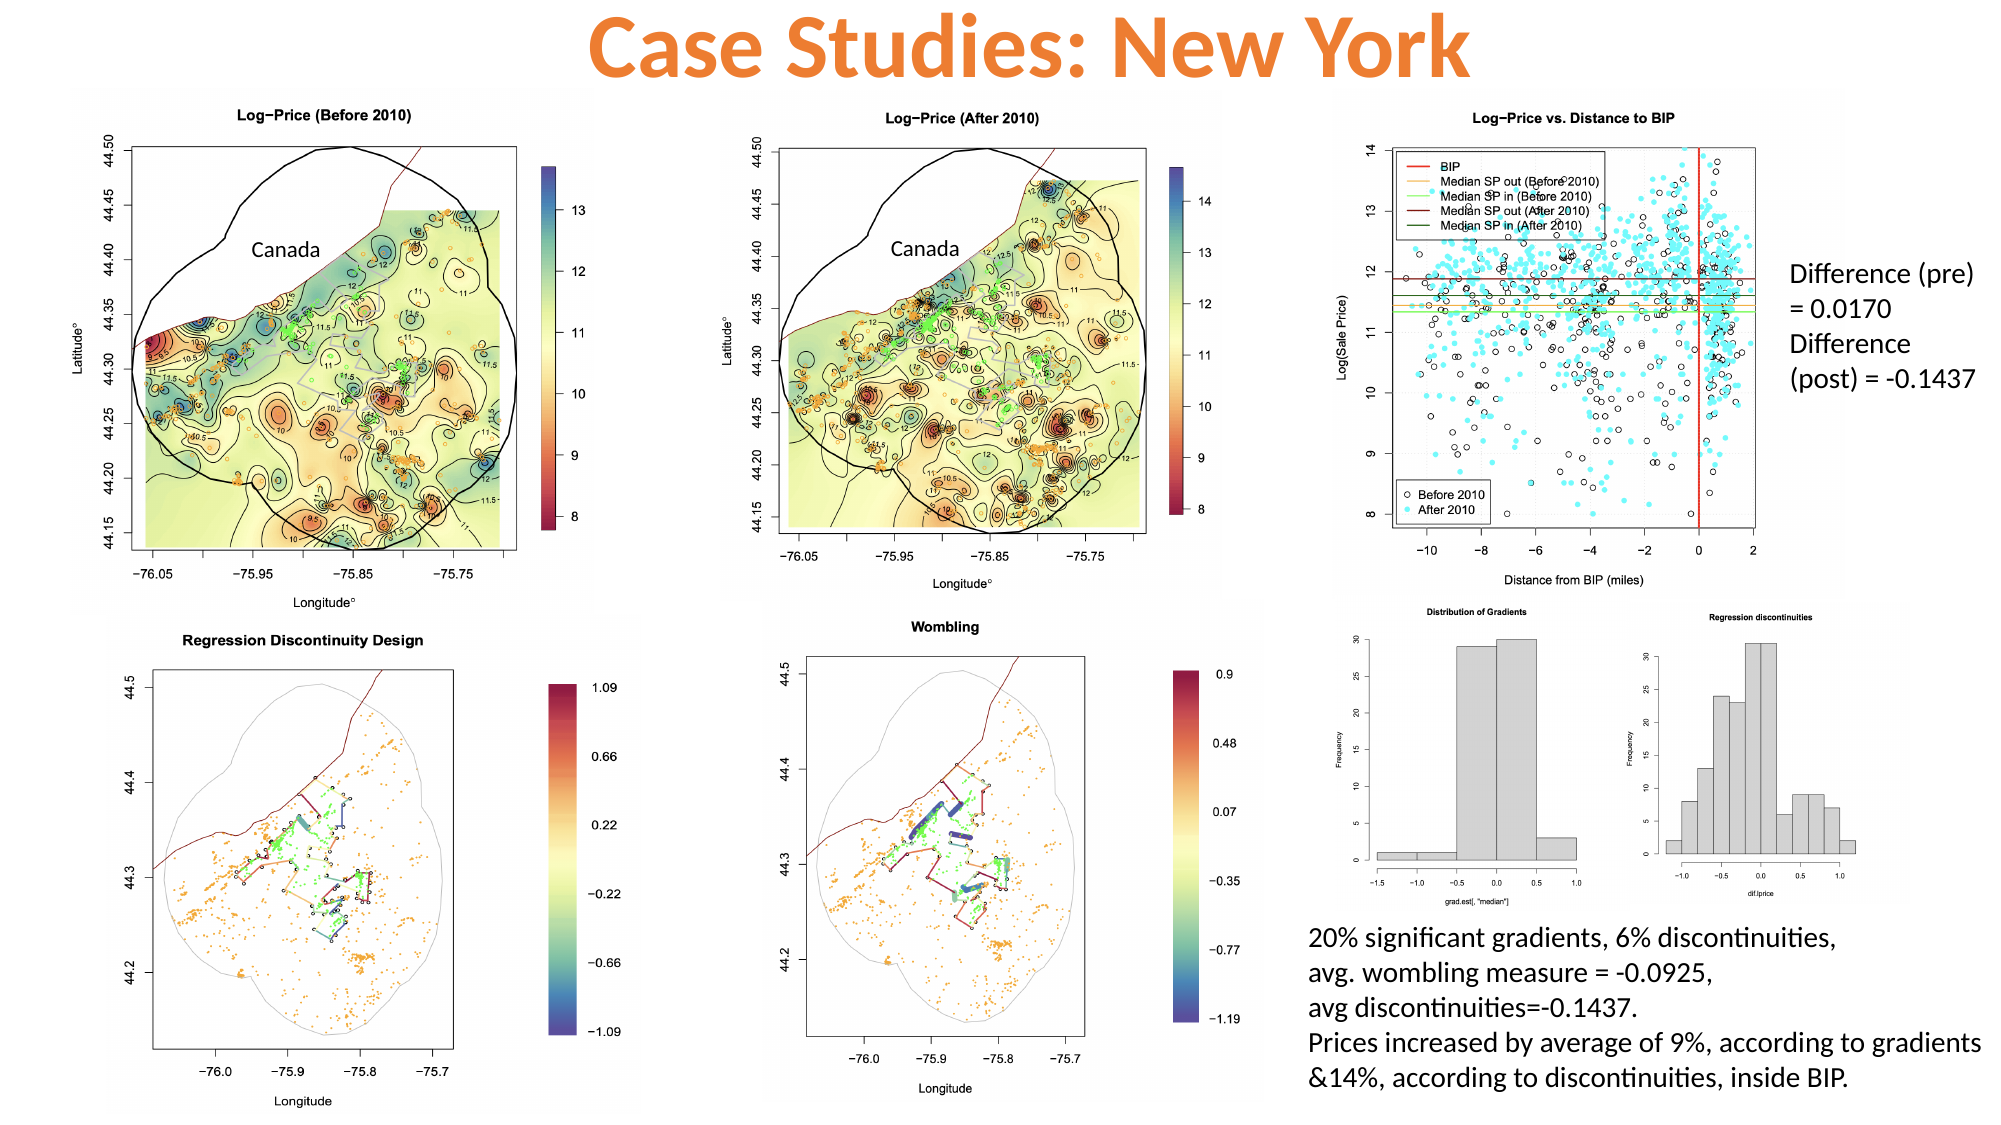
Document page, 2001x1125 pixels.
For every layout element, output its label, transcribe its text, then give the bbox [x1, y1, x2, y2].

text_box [1293, 595, 2000, 1103]
picture [106, 614, 641, 1114]
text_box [1332, 88, 2000, 595]
picture [762, 599, 1264, 1102]
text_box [720, 90, 1222, 601]
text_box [70, 88, 594, 615]
text_box Case Studies: New York [60, 0, 2000, 104]
